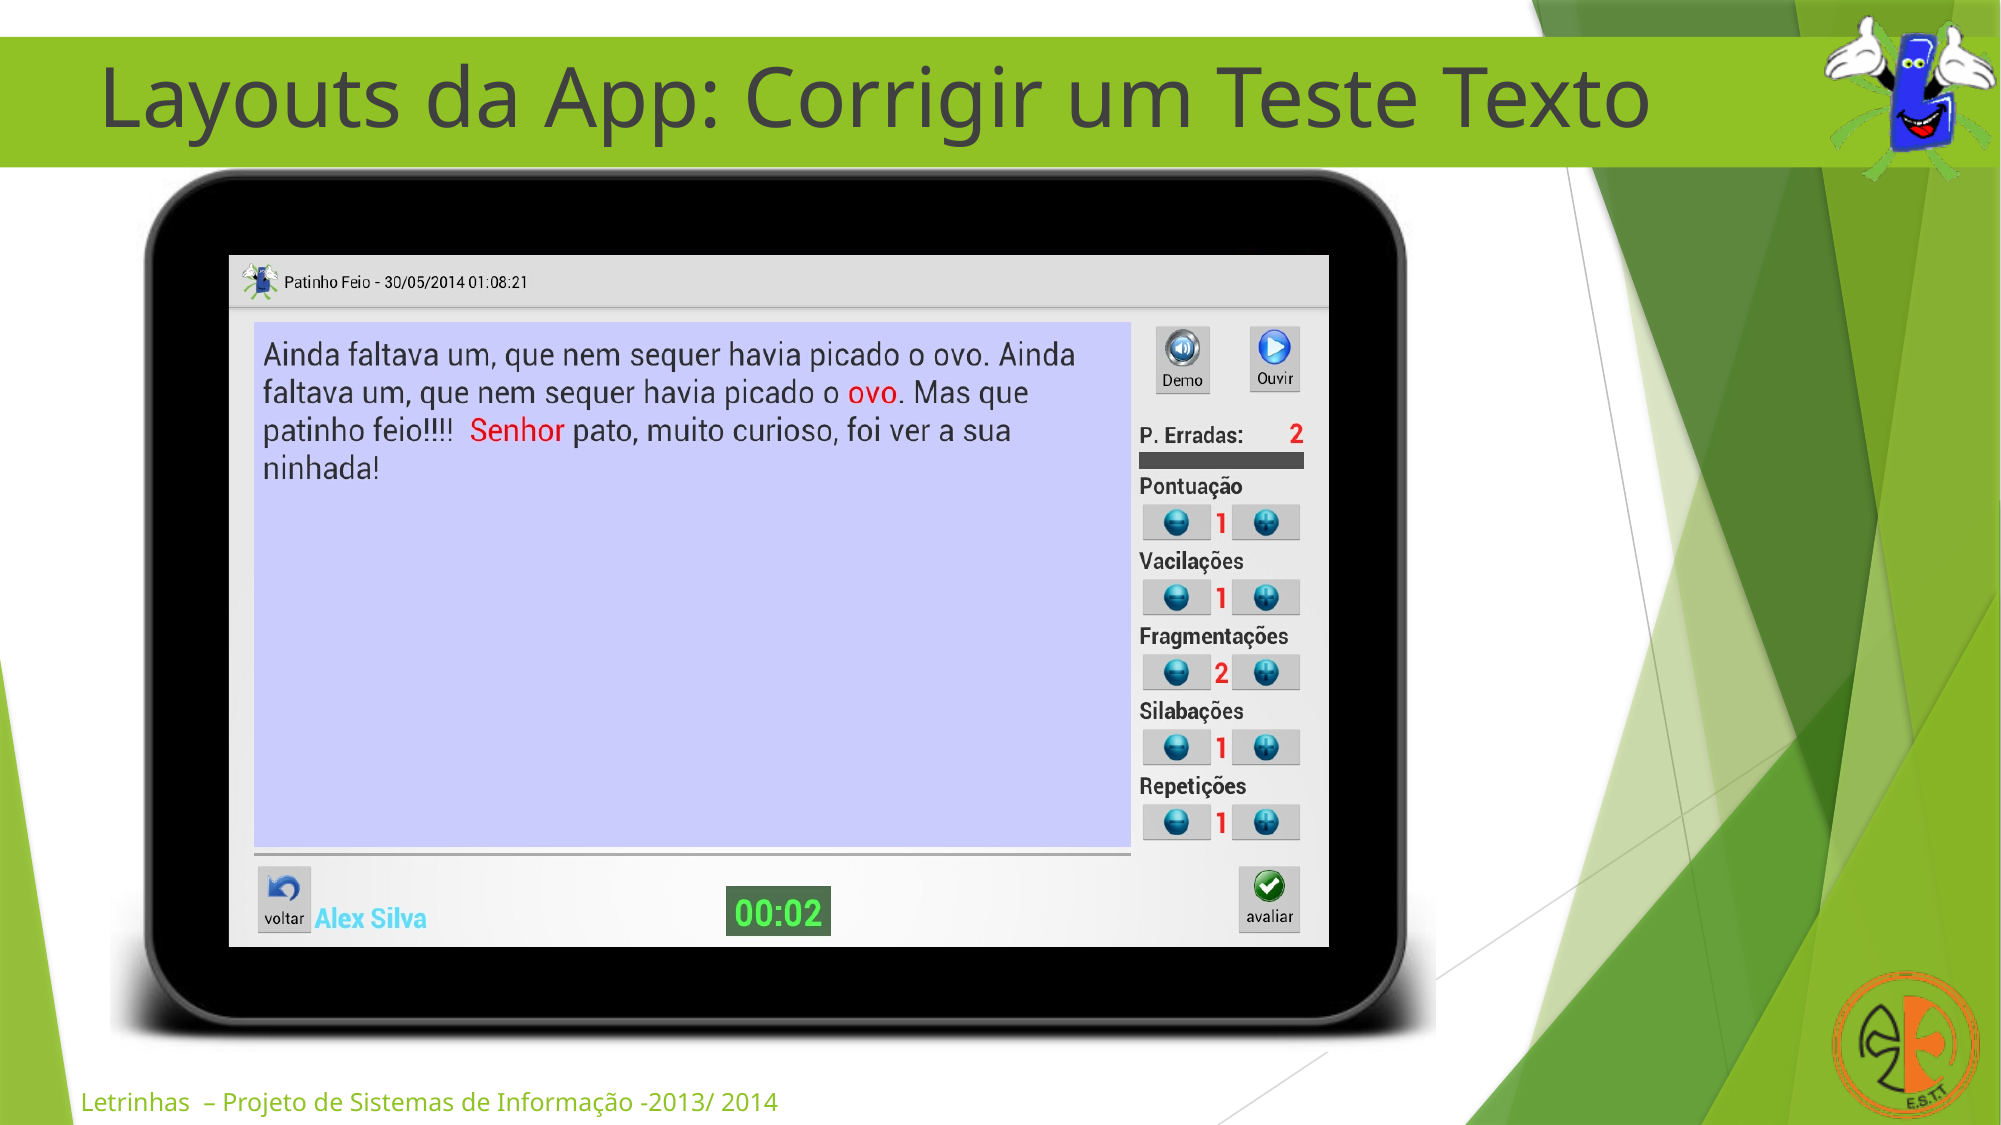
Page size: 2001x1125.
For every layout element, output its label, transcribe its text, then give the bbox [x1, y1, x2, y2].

text_box Letrinhas – Projeto de Sistemas de Informação -2013/ 2014 [65, 1079, 1066, 1124]
picture [109, 167, 1437, 1053]
picture [1811, 967, 2000, 1125]
text_box Layouts da App: Corrigir um Teste Texto [0, 36, 1816, 168]
picture [1821, 10, 2000, 191]
